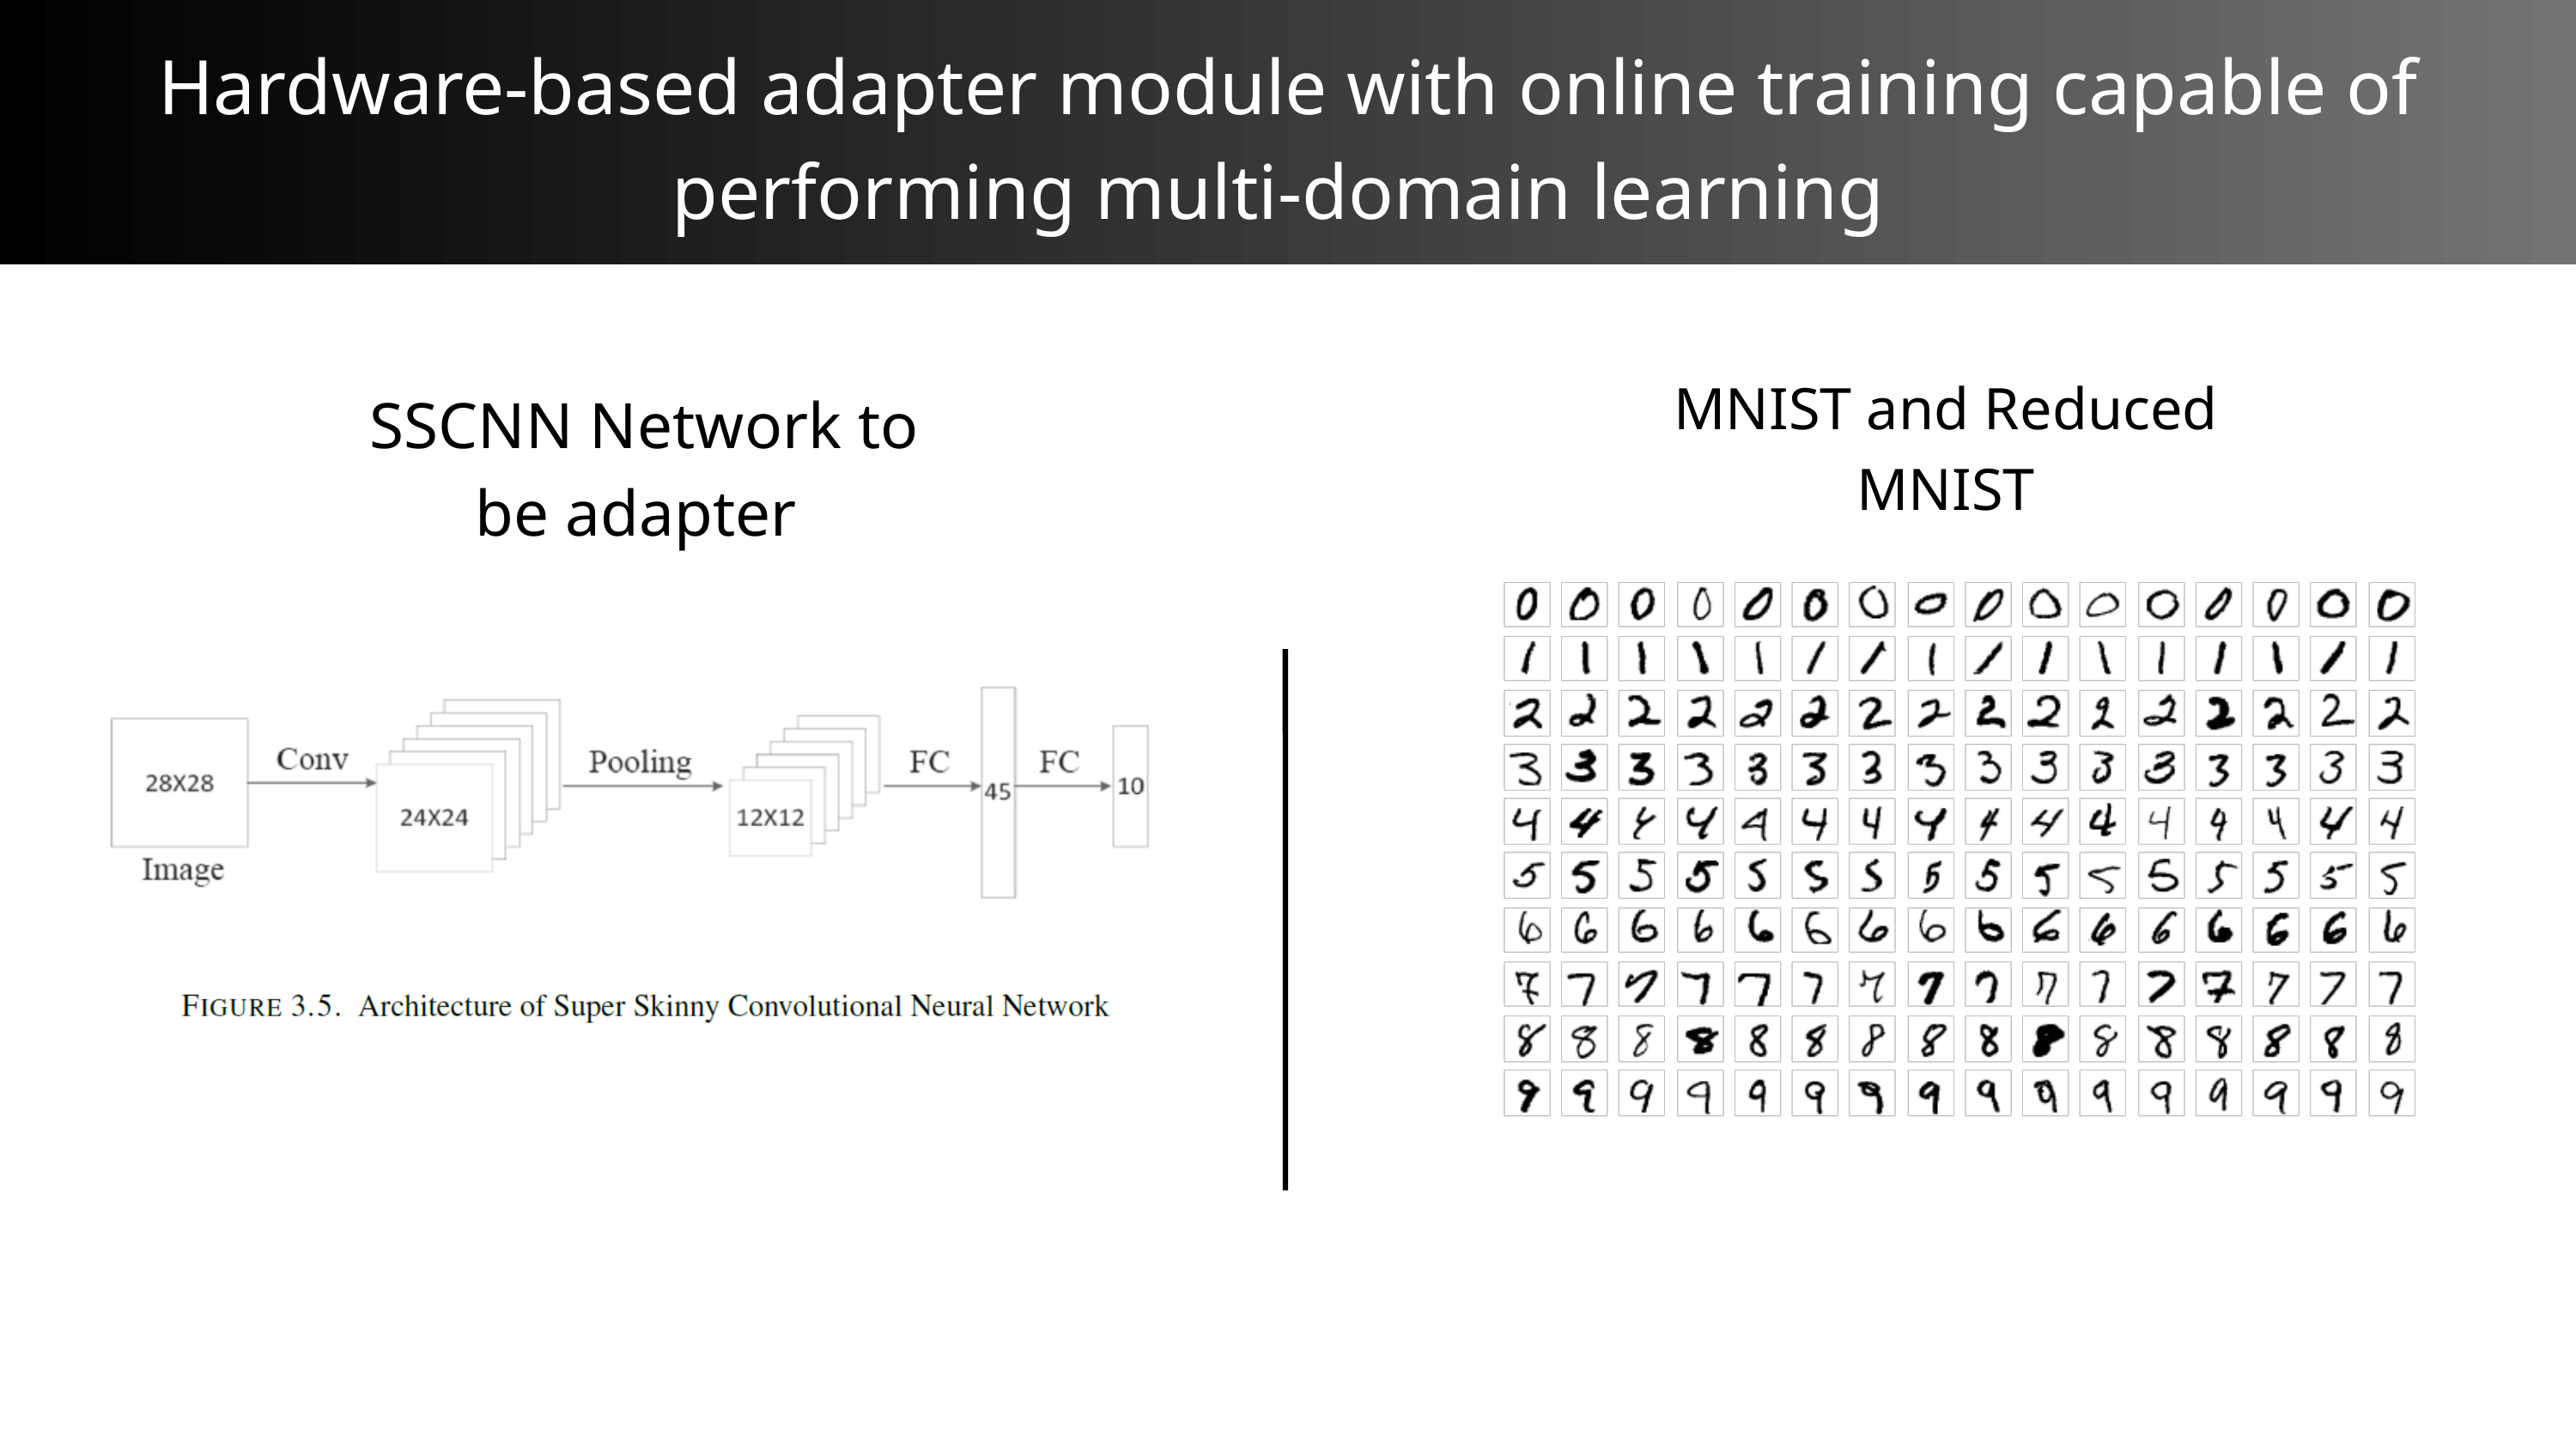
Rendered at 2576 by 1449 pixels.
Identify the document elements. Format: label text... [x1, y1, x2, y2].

text_box SSCNN Network to be adapter [326, 373, 963, 549]
text_box [1461, 565, 2432, 1155]
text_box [0, 0, 2576, 264]
text_box [70, 649, 1219, 1075]
text_box MNIST and Reduced MNIST [1628, 361, 2264, 522]
